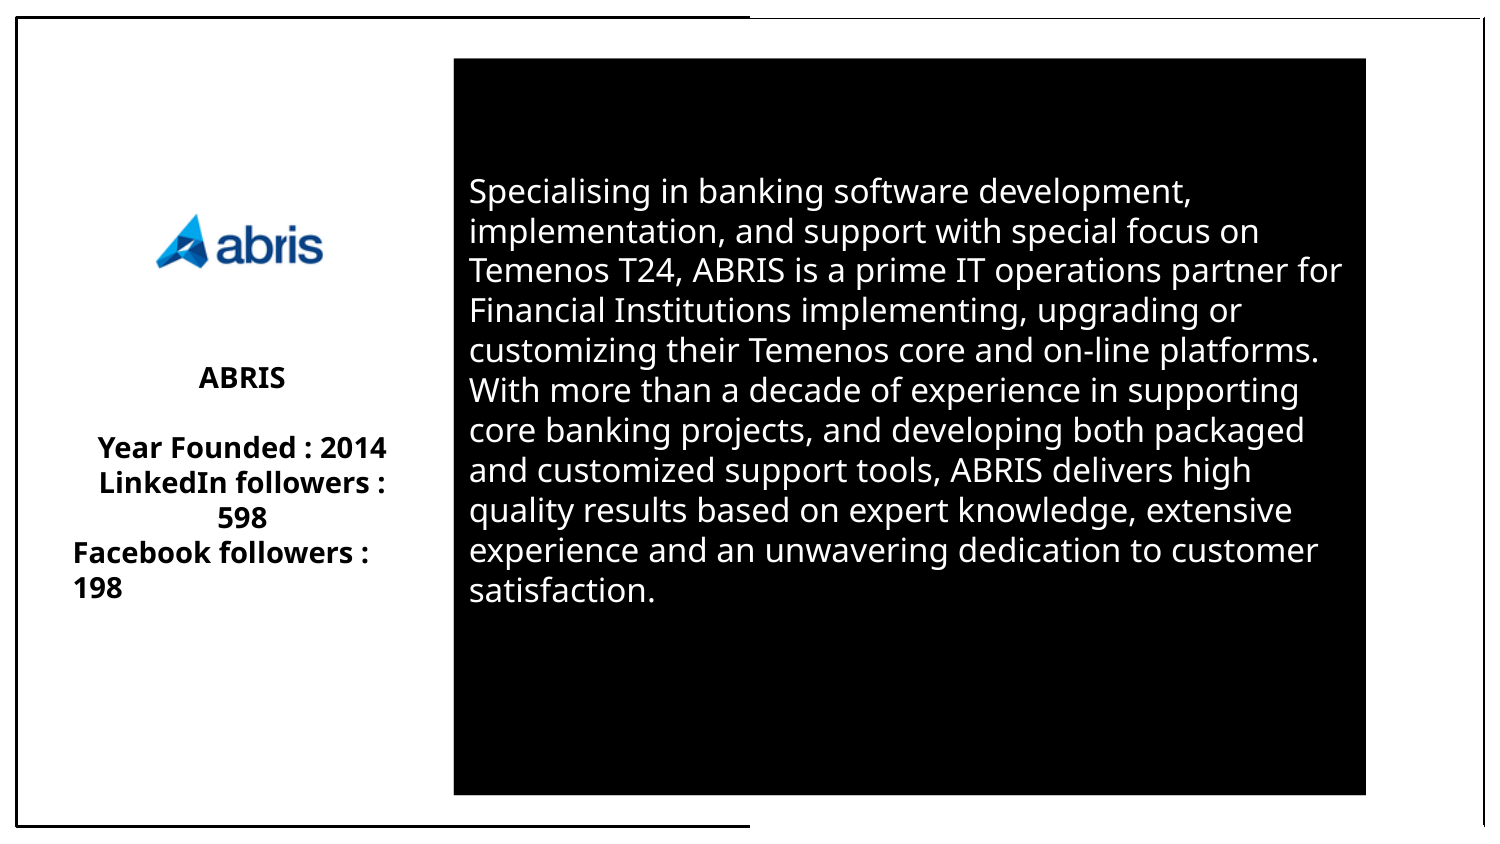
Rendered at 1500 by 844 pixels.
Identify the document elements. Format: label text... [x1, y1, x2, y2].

text_box ABRIS Year Founded : 2014 LinkedIn followers : 598 Facebook followers : 198 [57, 344, 427, 737]
text_box Specialising in banking software development, implementation, and support with special focus on Temenos T24, ABRIS is a prime IT operations partner for Financial Institutions implementing, upgrading or customizing their Temenos core and on-line platforms. With more than a decade of experience in supporting core banking projects, and developing both packaged and customized support tools, ABRIS delivers high quality results based on expert knowledge, extensive experience and an unwavering dedication to customer satisfaction. [453, 58, 744, 796]
picture [111, 116, 371, 376]
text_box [749, 16, 1484, 827]
